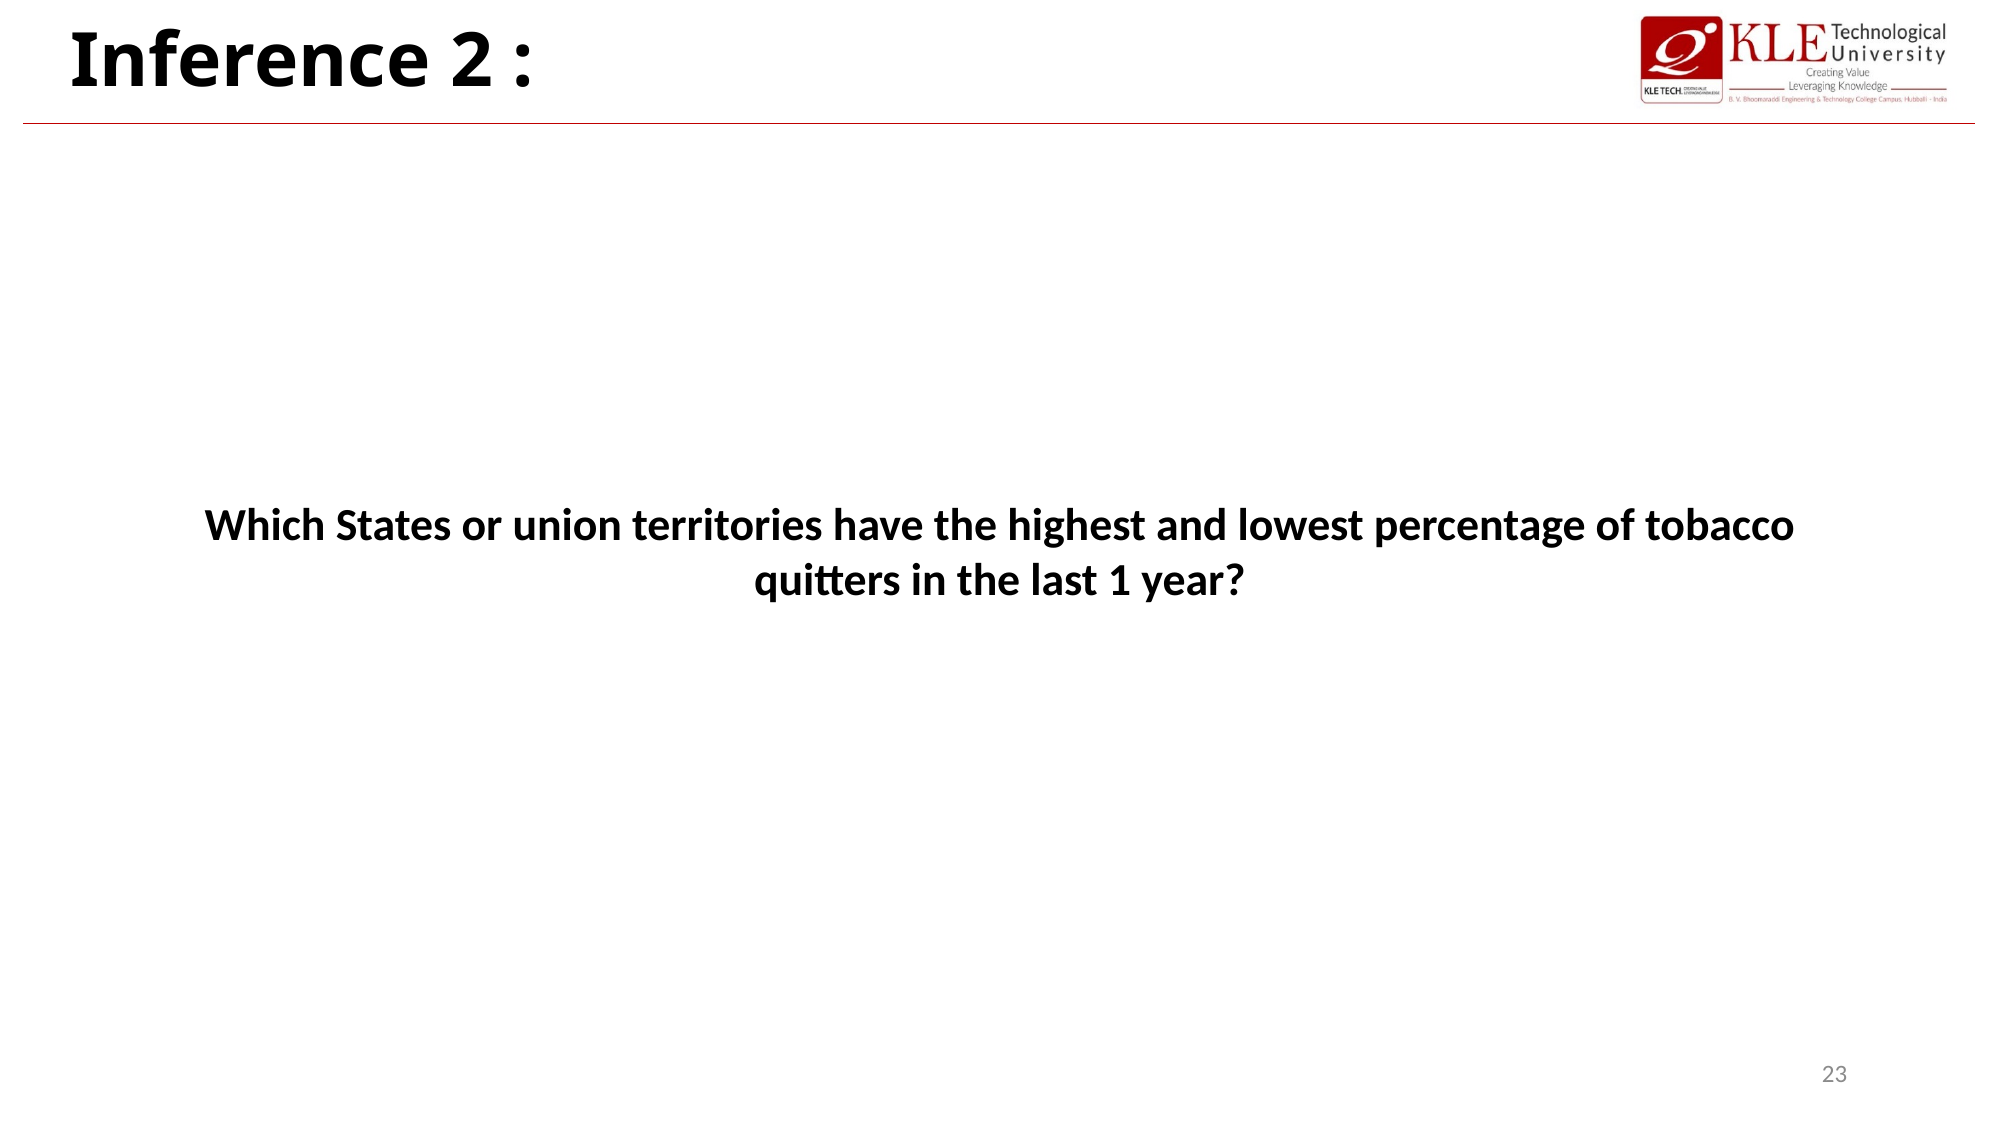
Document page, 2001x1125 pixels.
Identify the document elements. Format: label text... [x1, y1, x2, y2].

text_box Inference 2 : [55, 12, 1568, 113]
text_box Which States or union territories have the highest and lowest percentage of tobacco quitters in the last 1 year? [134, 487, 1866, 657]
text_box [70, 235, 1781, 1101]
picture [1585, 0, 2000, 124]
slide_number 23 [1412, 1042, 1863, 1103]
